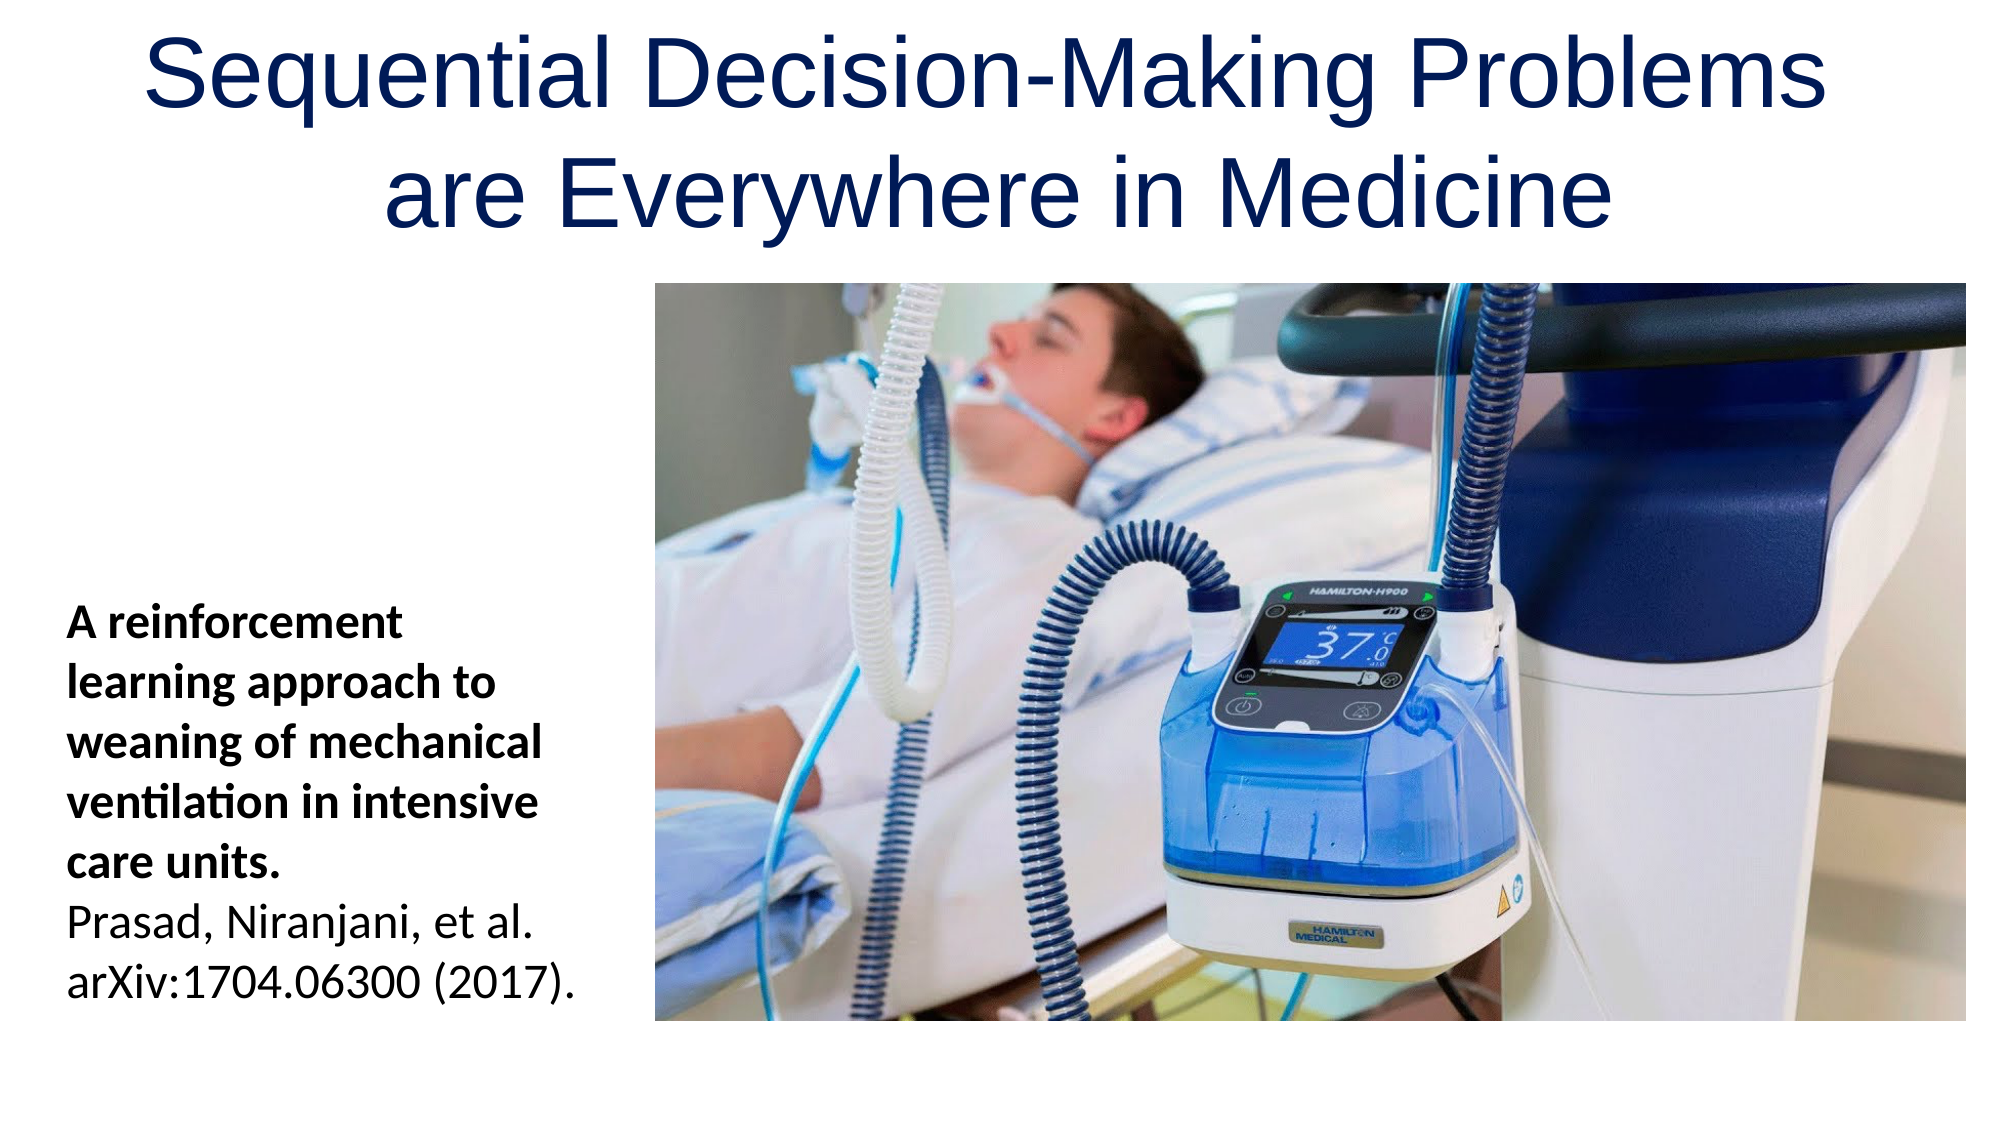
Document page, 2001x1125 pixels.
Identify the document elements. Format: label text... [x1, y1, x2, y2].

picture [655, 283, 1966, 1021]
text_box Sequential Decision-Making Problems are Everywhere in Medicine [0, 0, 2000, 188]
text_box A reinforcement learning approach to weaning of mechanical ventilation in intensive care units. Prasad, Niranjani, et al. arXiv:1704.06300 (2017). [51, 581, 598, 1017]
